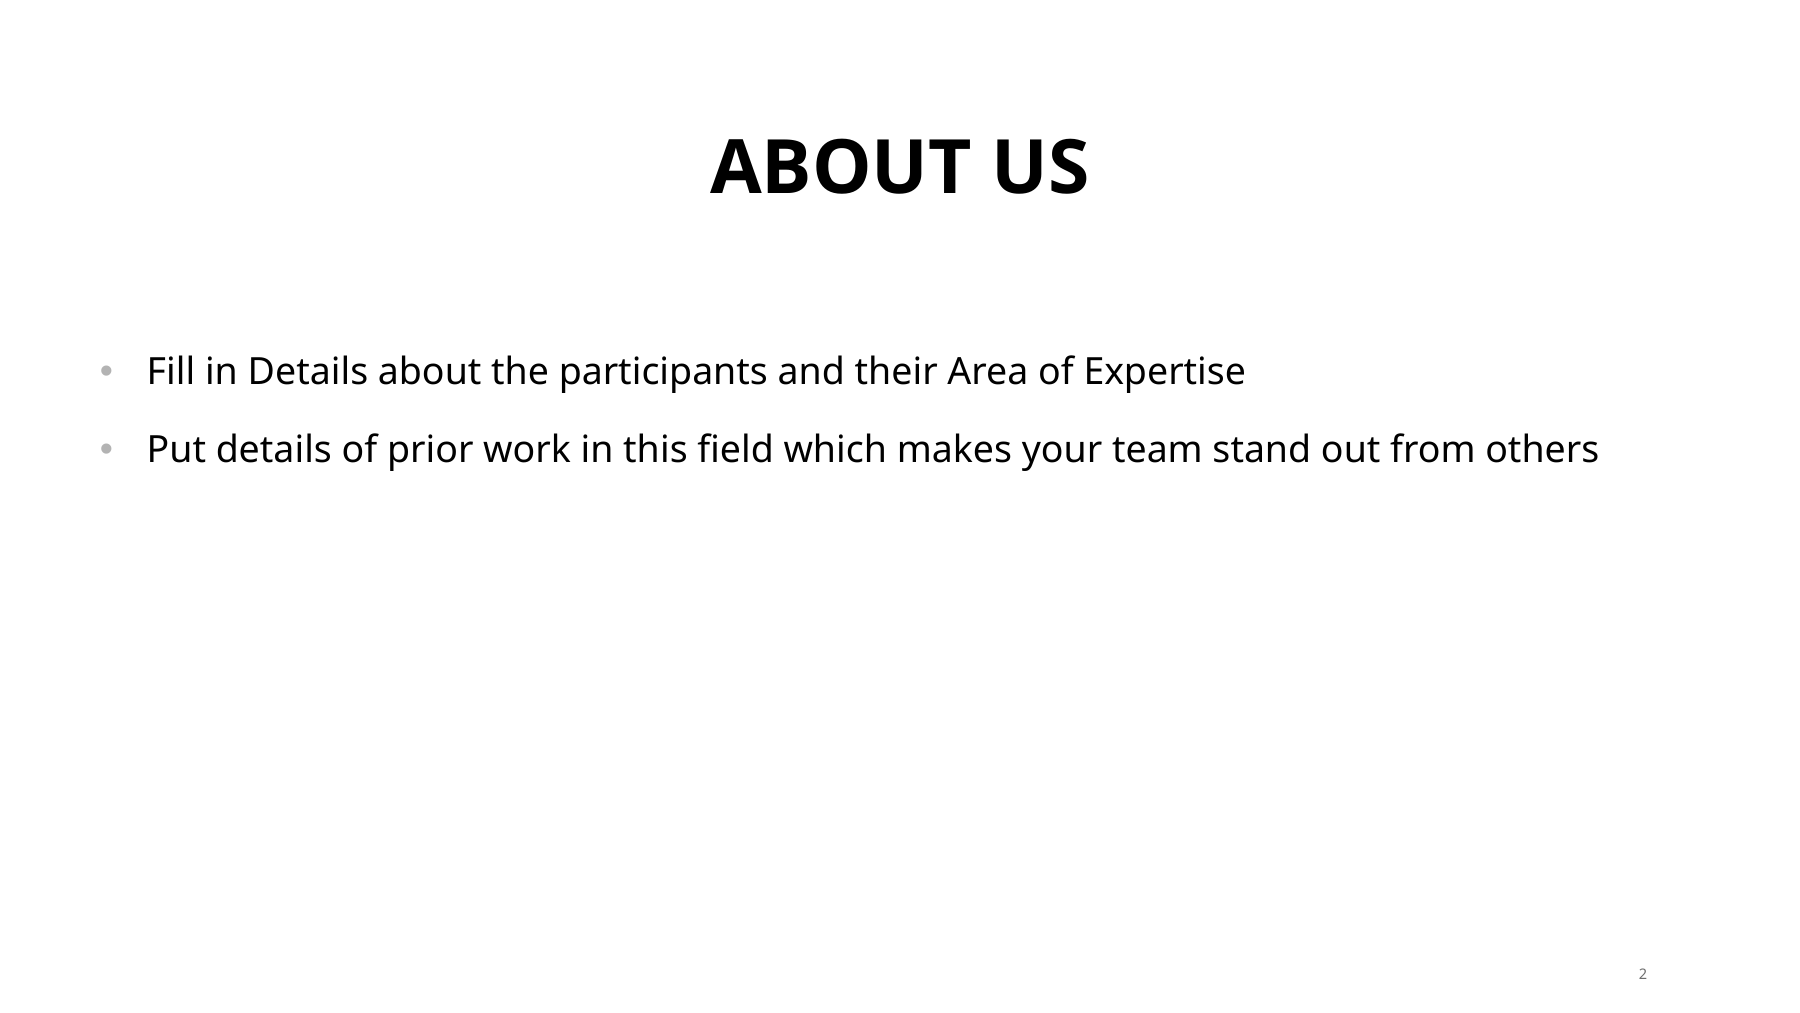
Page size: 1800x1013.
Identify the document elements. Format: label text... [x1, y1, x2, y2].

title About Us [81, 120, 1719, 219]
list Fill in Details about the participants and their Area of Expertise Put details of prior work in this field which makes your team stand out from others [84, 344, 1717, 956]
